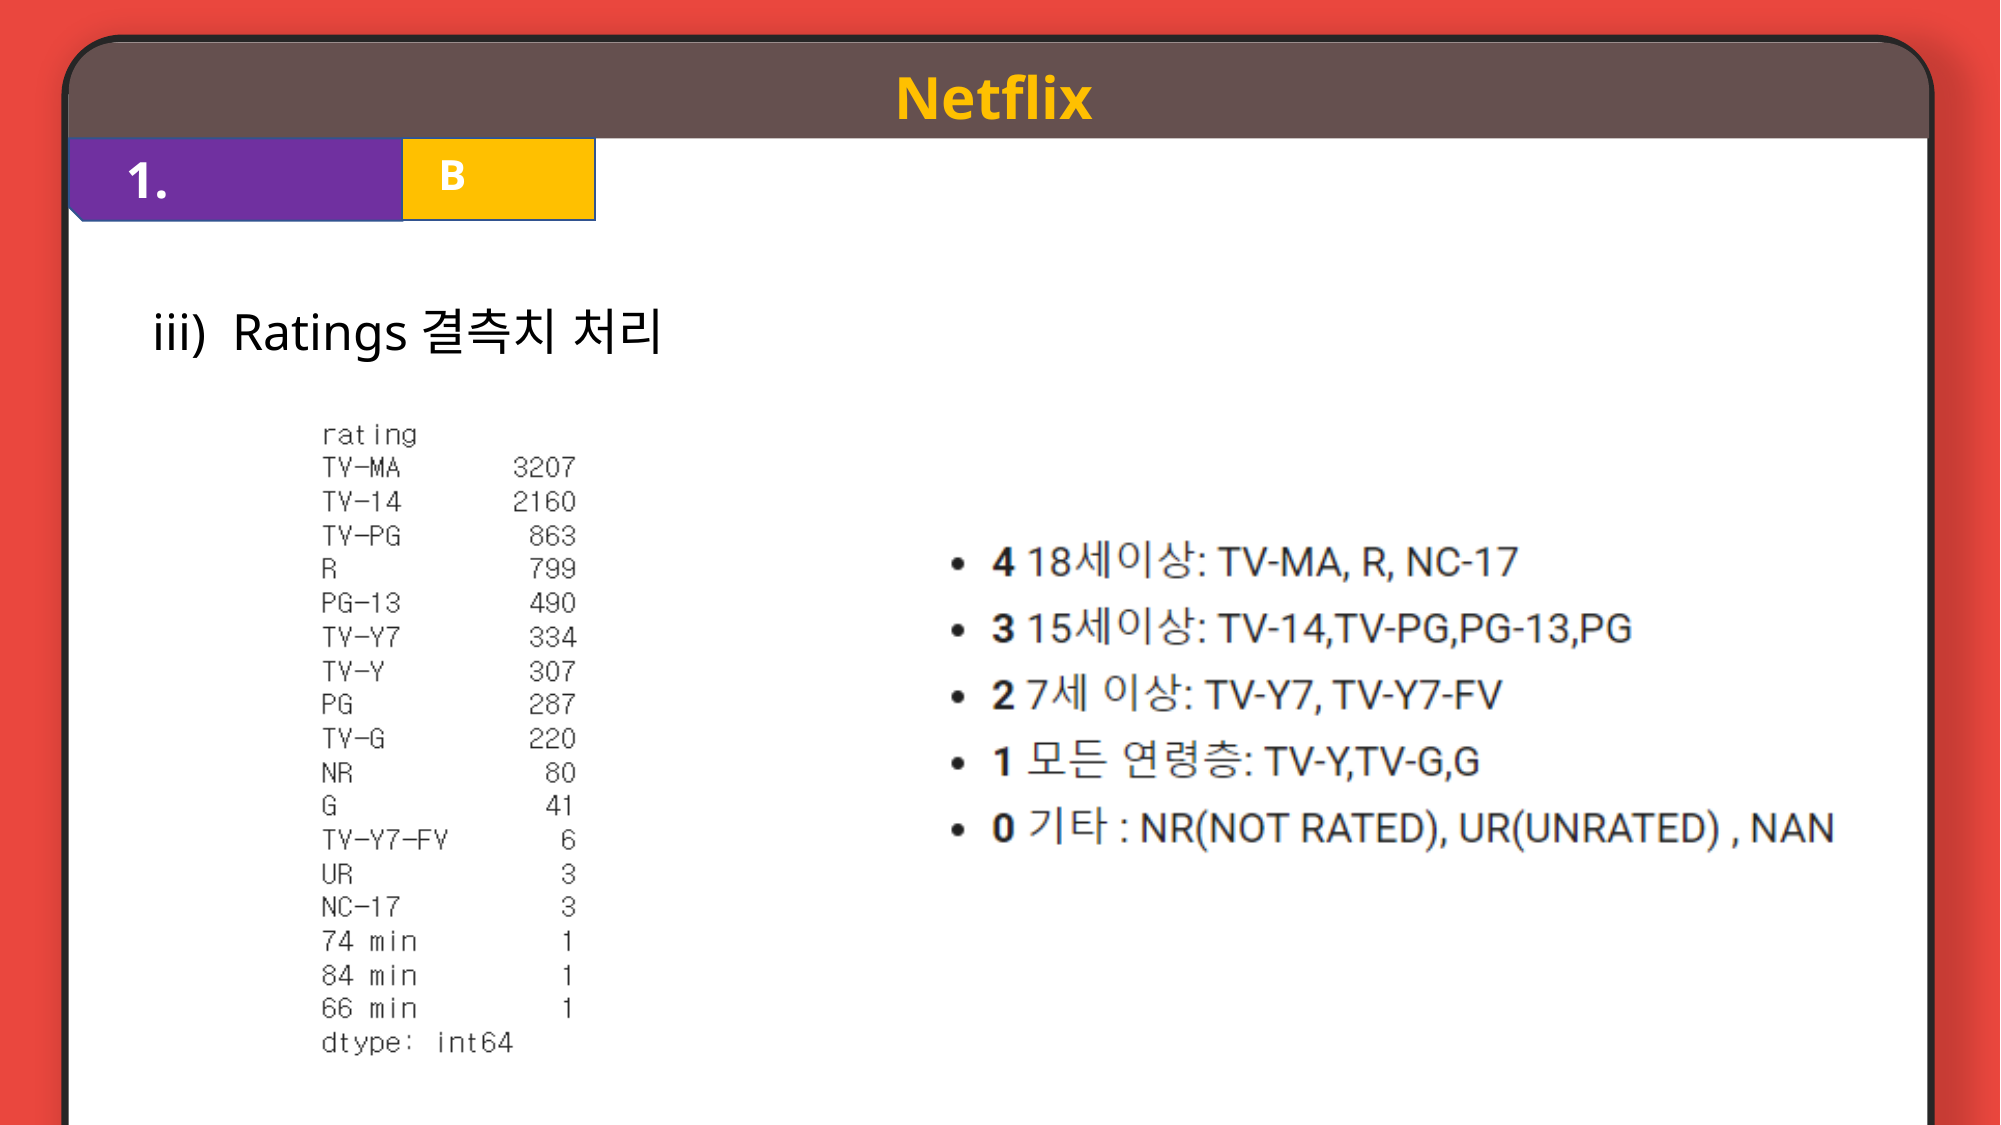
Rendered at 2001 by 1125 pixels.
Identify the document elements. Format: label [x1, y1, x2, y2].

text_box [65, 38, 1932, 1125]
picture [272, 415, 639, 1079]
picture [919, 506, 1897, 901]
